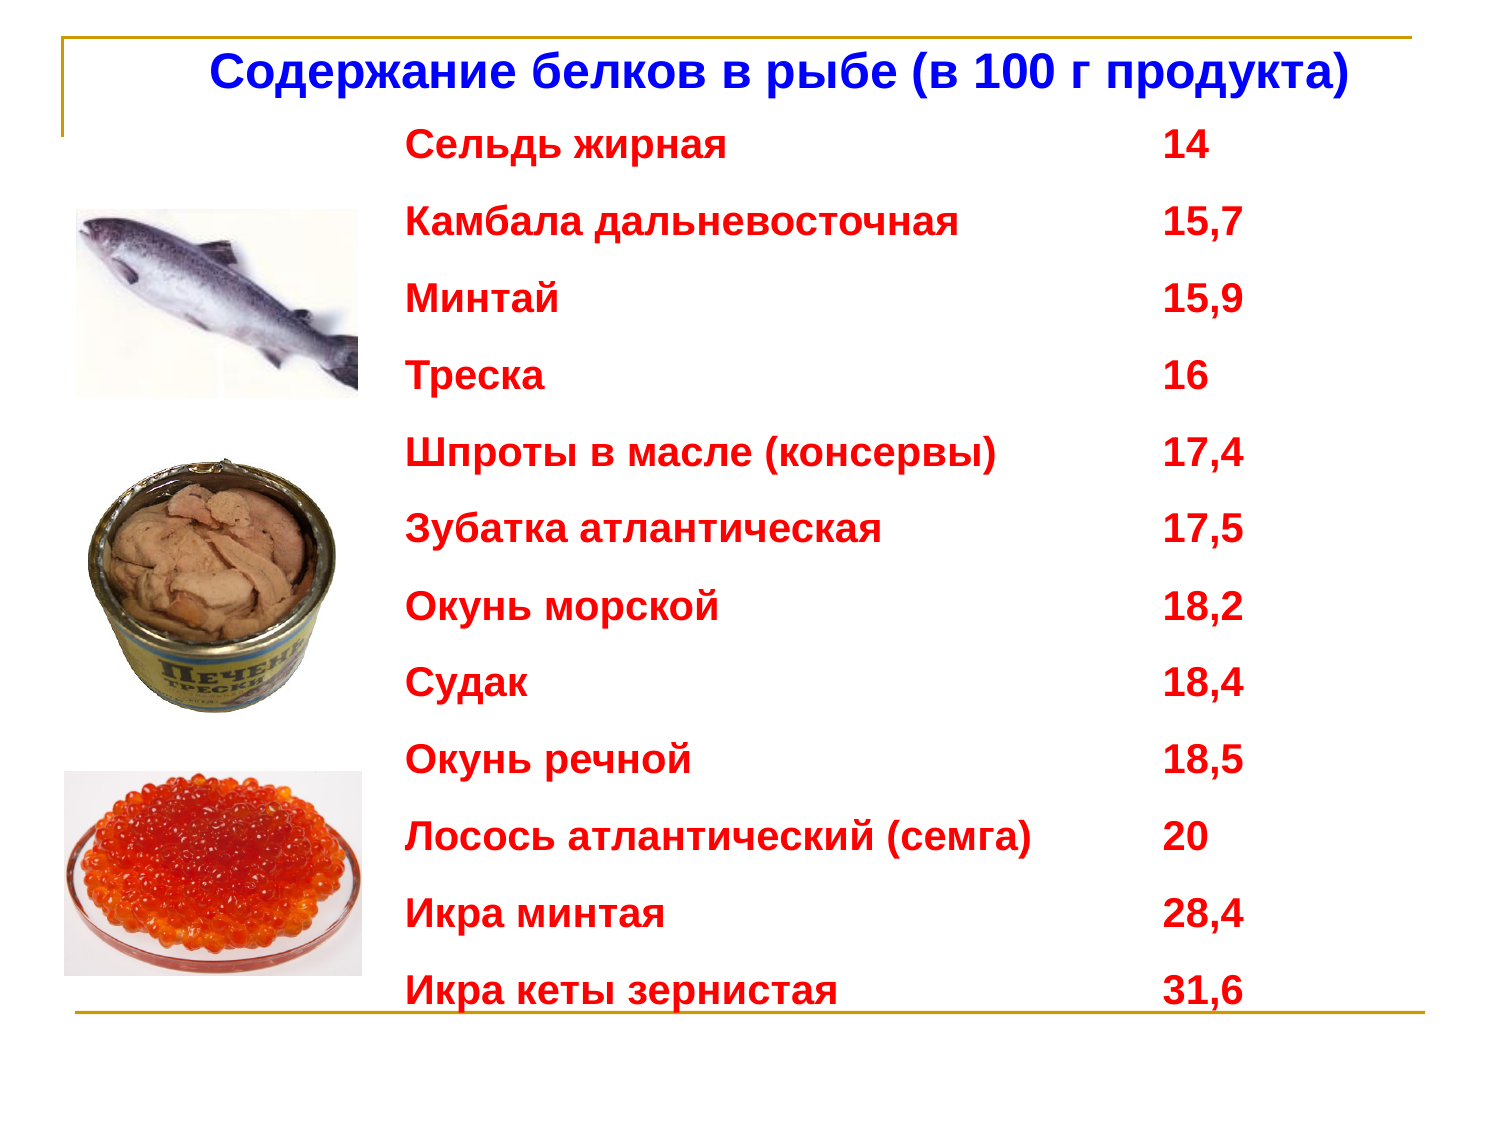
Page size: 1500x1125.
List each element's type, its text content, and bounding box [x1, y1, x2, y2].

table_cell 17,5 [1153, 487, 1364, 564]
table_cell 16 [1153, 333, 1364, 410]
table_cell 28,4 [1153, 871, 1364, 948]
table_cell 18,4 [1153, 640, 1364, 717]
table_cell 31,6 [1153, 948, 1364, 1025]
table_header Сельдь жирная [397, 102, 1153, 179]
table_header 14 [1153, 102, 1364, 179]
table_cell 15,7 [1153, 179, 1364, 256]
table_cell 20 [1153, 794, 1364, 871]
table_cell Зубатка атлантическая [397, 487, 1153, 564]
picture [64, 771, 363, 977]
table_cell Минтай [397, 256, 1153, 333]
table_cell Шпроты в масле (консервы) [397, 410, 1153, 487]
table_cell Лосось атлантический (семга) [397, 794, 1153, 871]
table_cell 17,4 [1153, 410, 1364, 487]
picture [76, 209, 359, 398]
table_cell 18,2 [1153, 564, 1364, 640]
table_cell Икра кеты зернистая [397, 948, 1153, 1025]
table_cell 18,5 [1153, 717, 1364, 794]
table_cell Окунь морской [397, 564, 1153, 640]
table_cell Треска [397, 333, 1153, 410]
table_cell Окунь речной [397, 717, 1153, 794]
table_cell Камбала дальневосточная [397, 179, 1153, 256]
picture [88, 457, 336, 717]
table_cell Судак [397, 640, 1153, 717]
table_cell 15,9 [1153, 256, 1364, 333]
text_box Содержание белков в рыбе (в 100 г продукта) [194, 31, 1500, 107]
table_cell Икра минтая [397, 871, 1153, 948]
